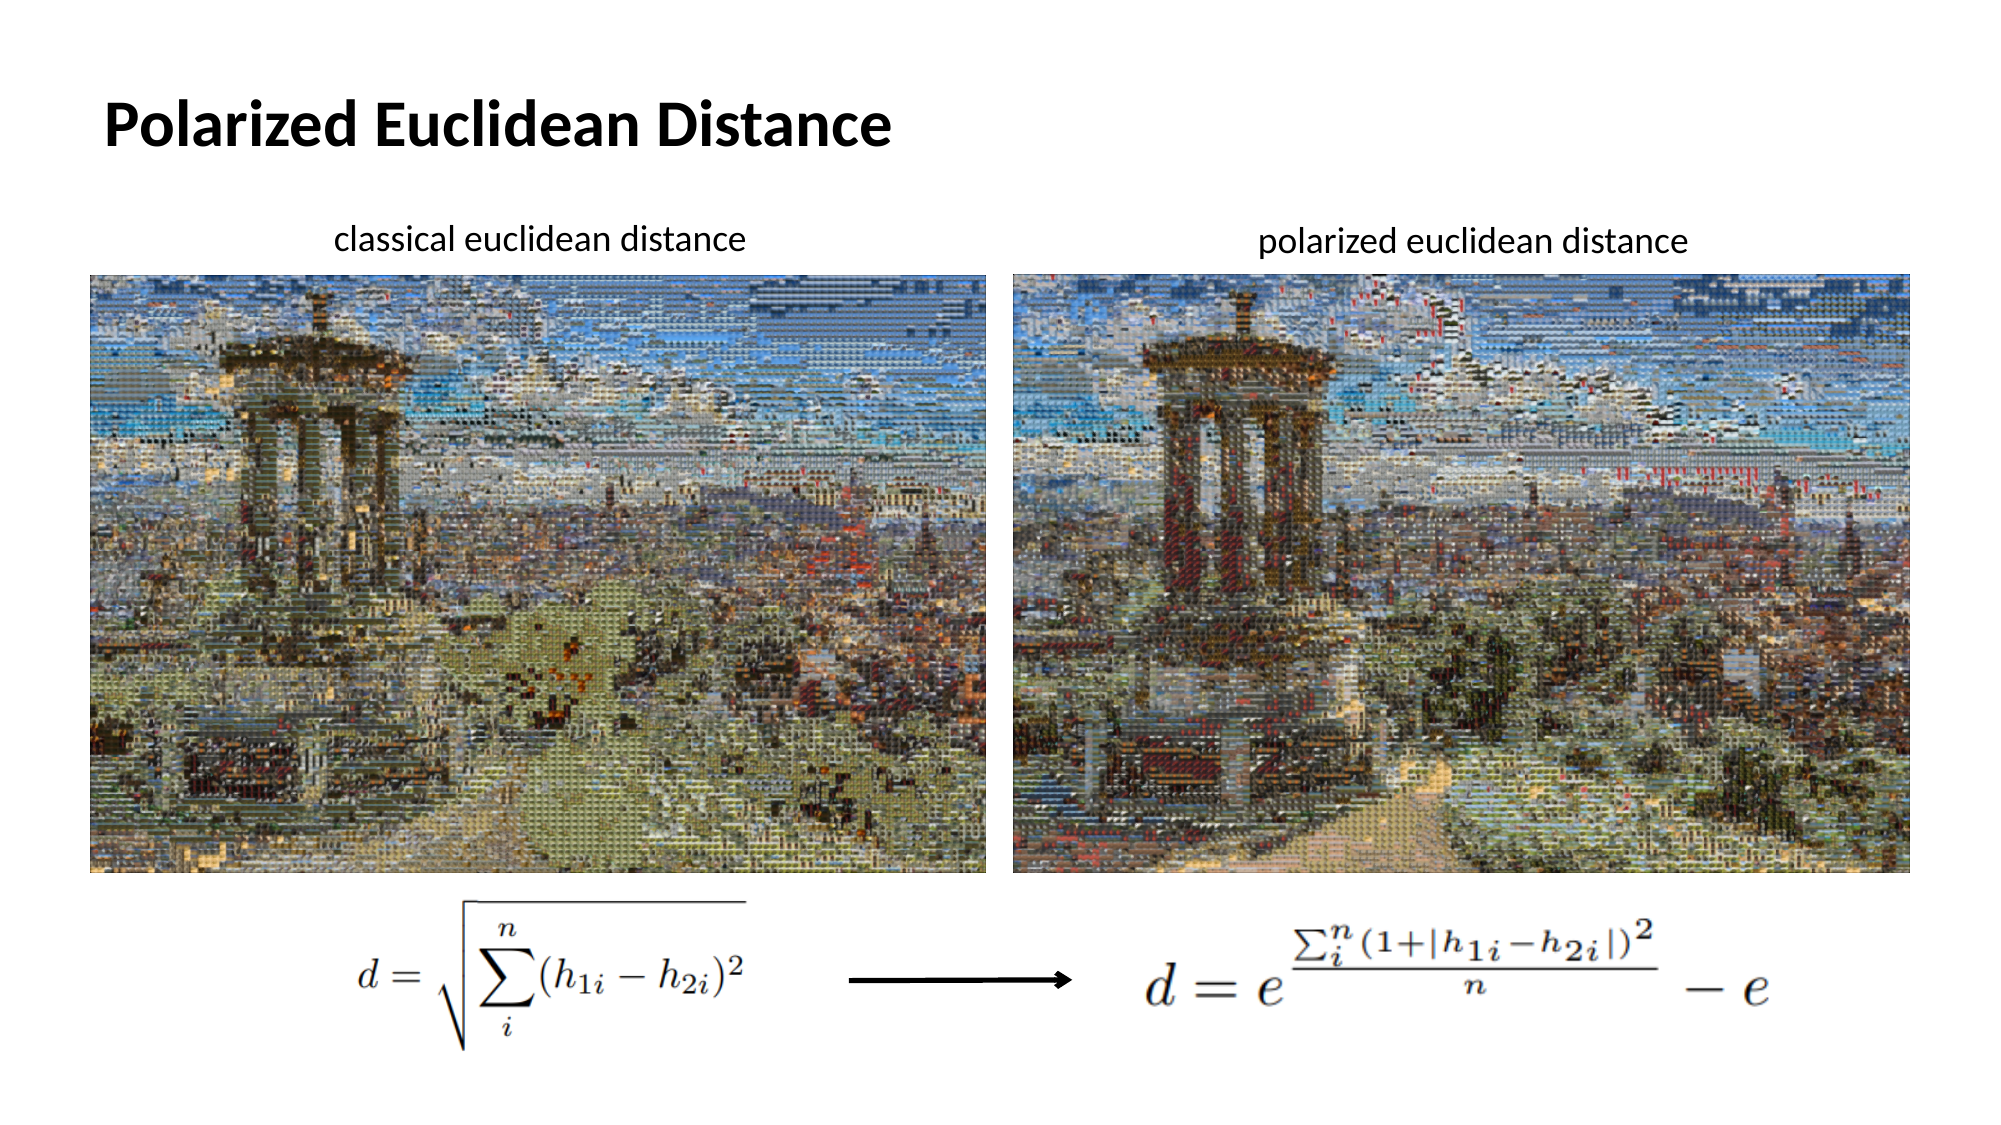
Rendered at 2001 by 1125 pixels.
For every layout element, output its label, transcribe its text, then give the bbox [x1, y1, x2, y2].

text_box polarized euclidean distance [1243, 208, 1910, 268]
picture [1013, 274, 1910, 873]
text_box Polarized Euclidean Distance [89, 71, 978, 167]
picture [89, 275, 986, 873]
picture [266, 880, 849, 1081]
picture [1072, 875, 1851, 1084]
text_box classical euclidean distance [318, 206, 986, 267]
